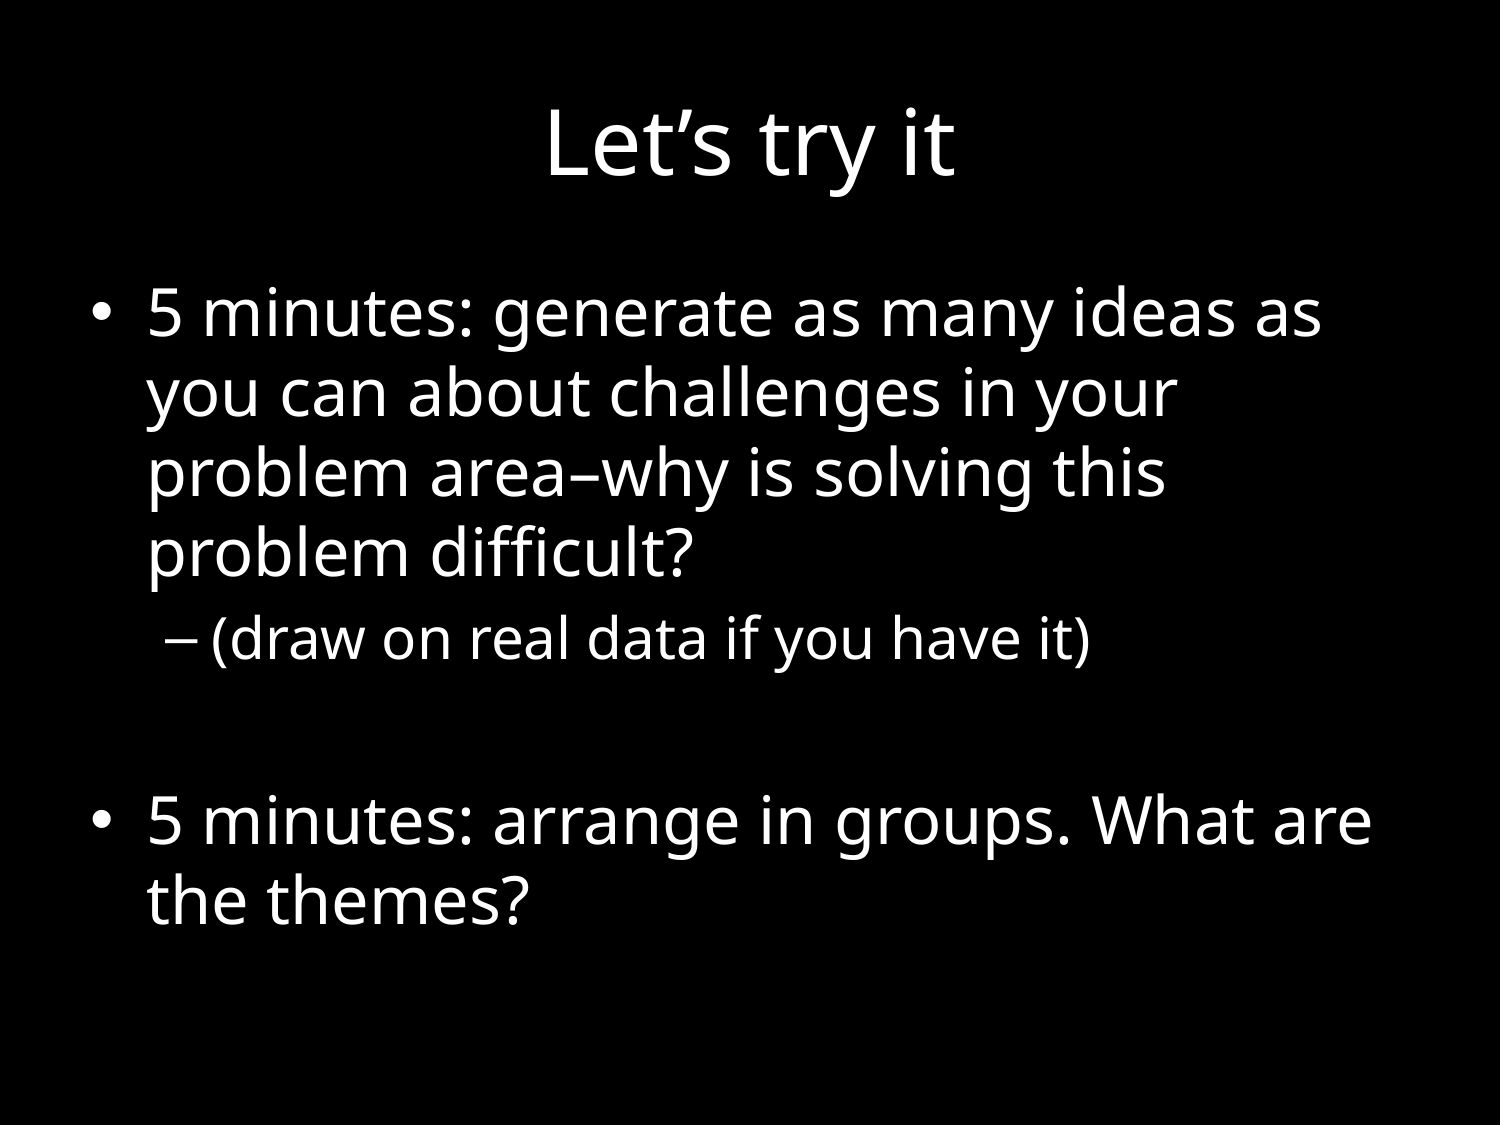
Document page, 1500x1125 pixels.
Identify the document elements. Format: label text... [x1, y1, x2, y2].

title Let’s try it [75, 45, 1425, 233]
list 5 minutes: generate as many ideas as you can about challenges in your problem area–why is solving this problem difficult? (draw on real data if you have it) 5 minutes: arrange in groups. What are the themes? [75, 262, 1425, 1005]
